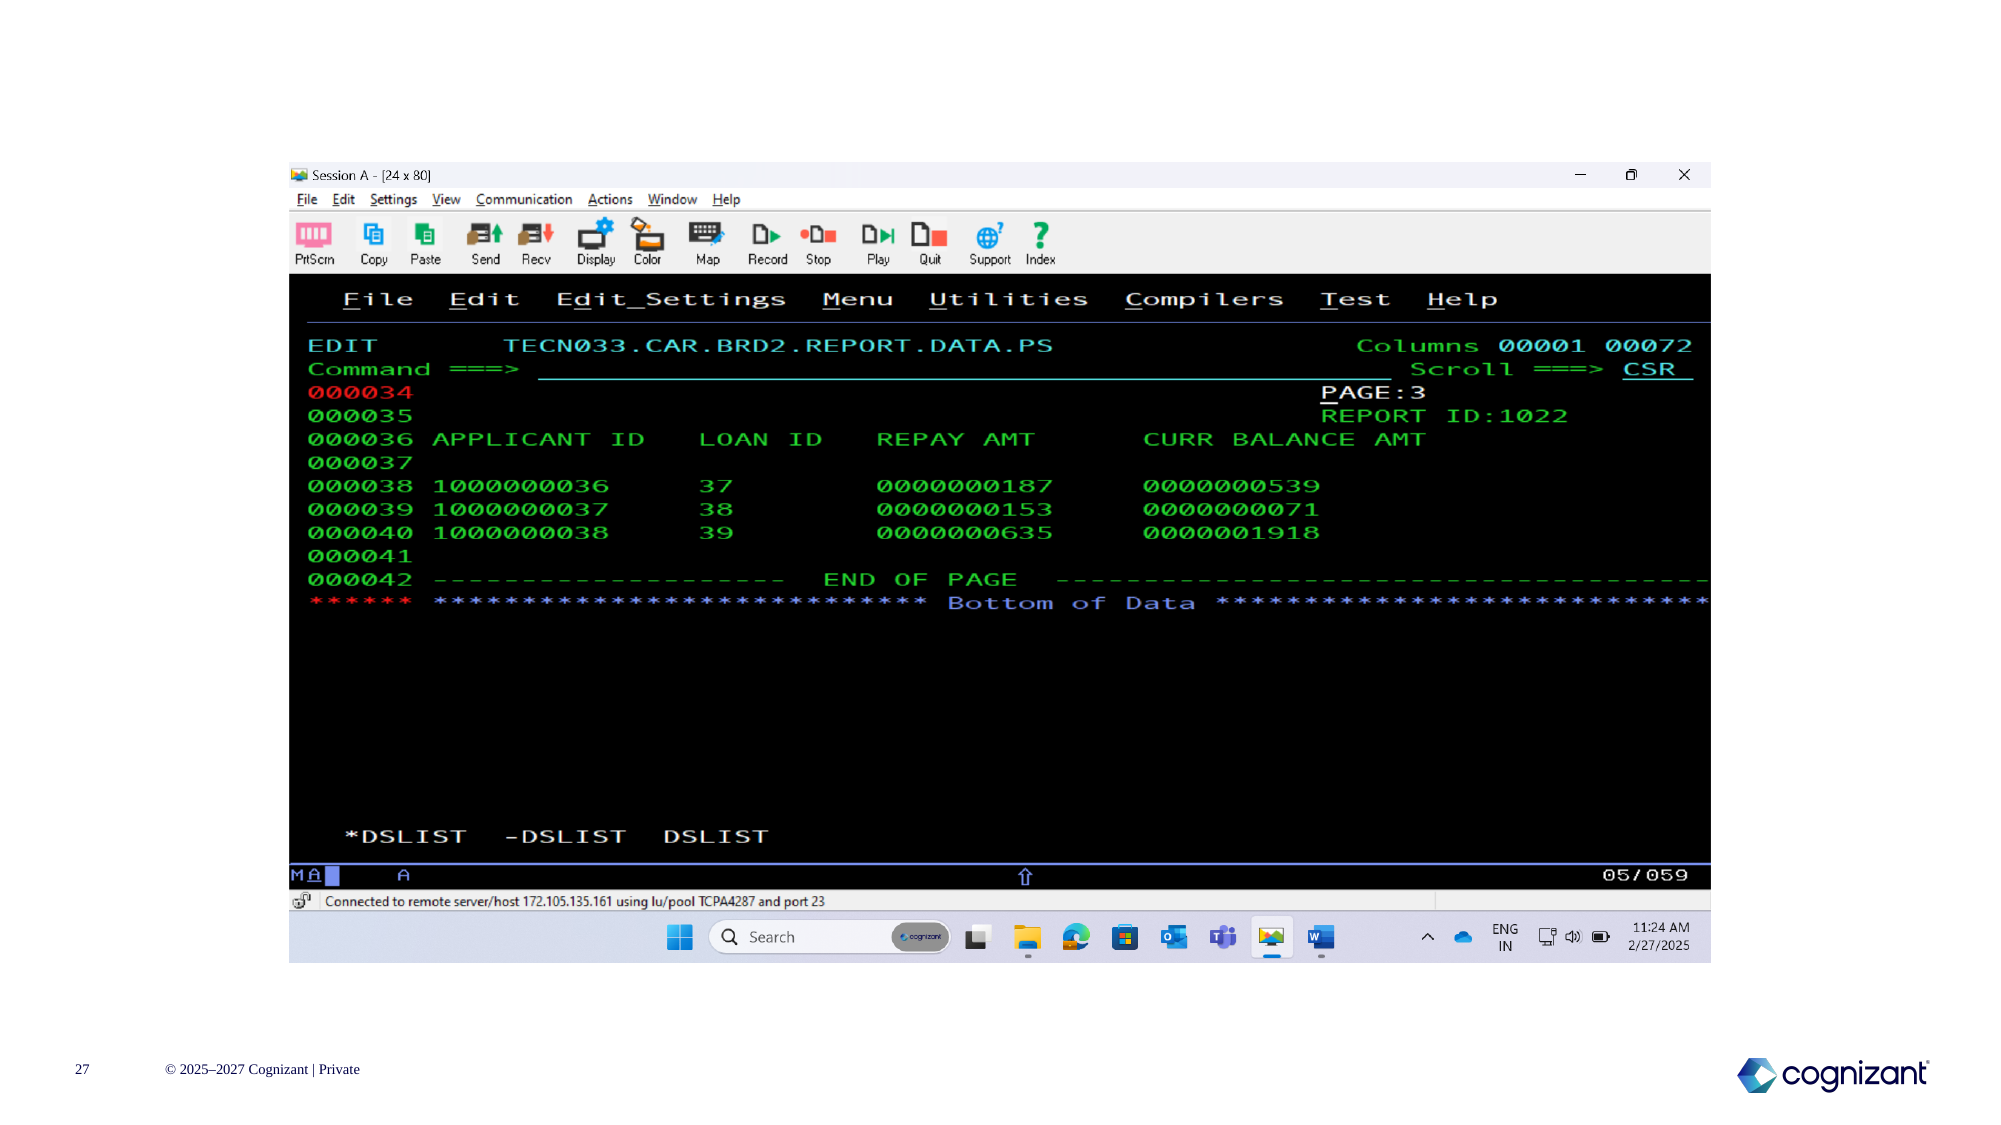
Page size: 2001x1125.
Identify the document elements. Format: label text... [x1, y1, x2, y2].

picture [288, 162, 1712, 963]
picture [1737, 1058, 1930, 1093]
footer © 2025–2027 Cognizant | Private [165, 1050, 456, 1088]
slide_number 27 [75, 1050, 135, 1088]
